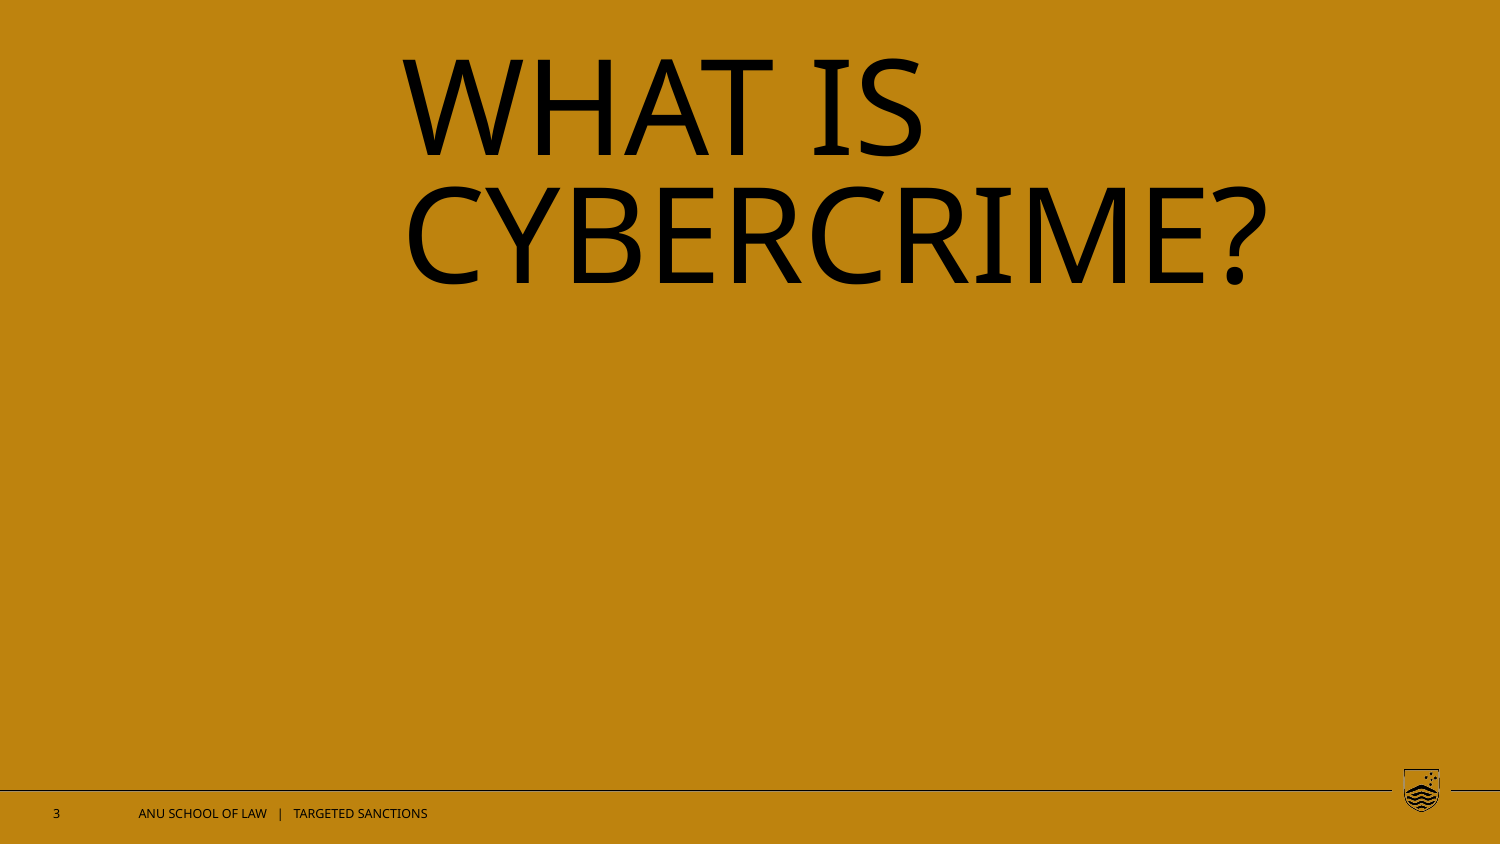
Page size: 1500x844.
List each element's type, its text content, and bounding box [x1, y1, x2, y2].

picture [0, 769, 1500, 812]
footer ANU SCHOOL OF LAW | targeted sanctions [138, 806, 848, 824]
slide_number 3 [53, 806, 113, 824]
title What is Cybercrime? [401, 53, 1435, 405]
